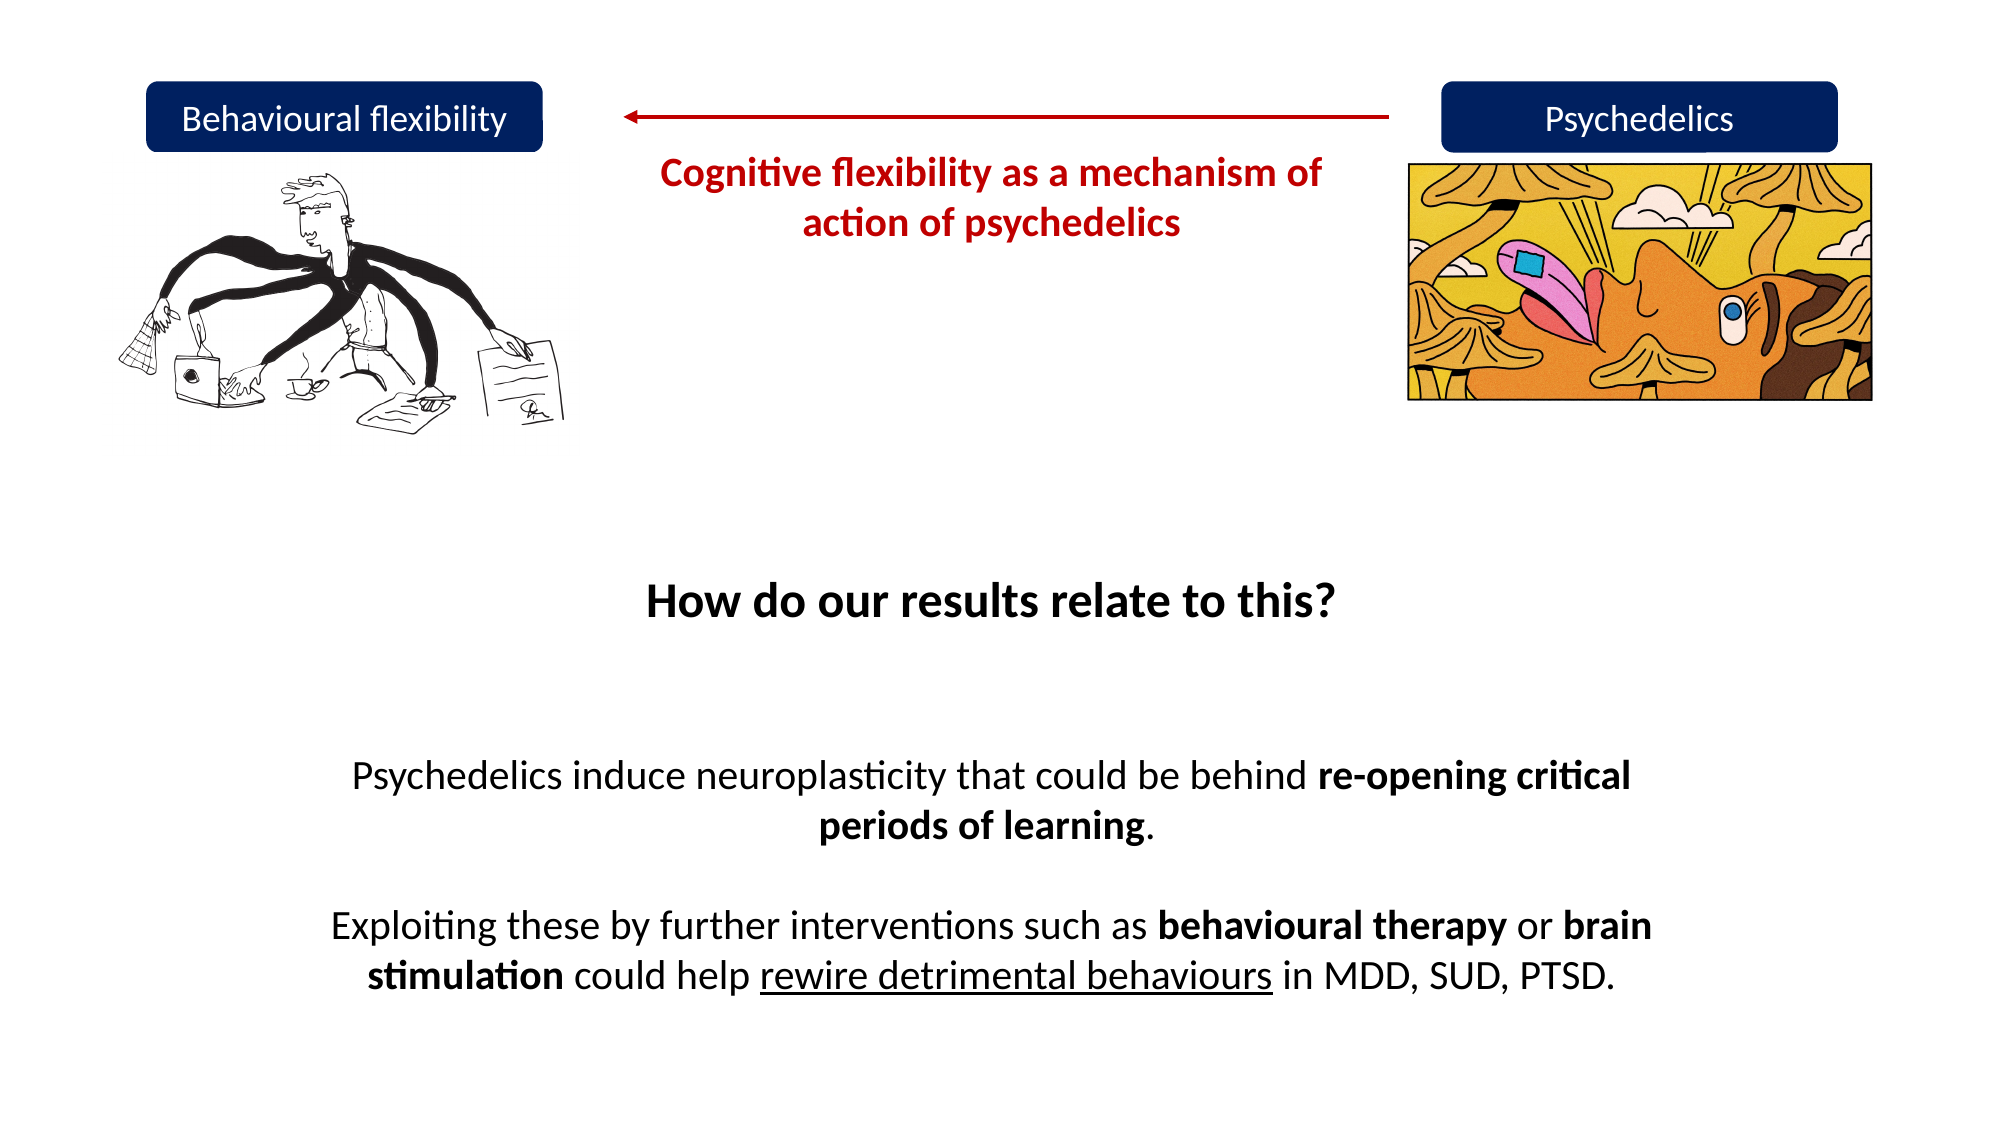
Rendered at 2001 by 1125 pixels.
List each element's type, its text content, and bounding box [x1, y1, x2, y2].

picture [102, 152, 580, 456]
text_box Behavioural flexibility [145, 80, 544, 152]
text_box Cognitive flexibility as a mechanism of action of psychedelics [644, 137, 1340, 253]
text_box How do our results relate to this? [631, 560, 1353, 636]
text_box Psychedelics [1440, 80, 1839, 154]
text_box Psychedelics induce neuroplasticity that could be behind re-opening critical periods of learning. Exploiting these by further interventions such as behavioural therapy or brain stimulation could help rewire detrimental behaviours in MDD, SUD, PTSD. [298, 740, 1686, 1006]
picture [1404, 160, 1877, 405]
